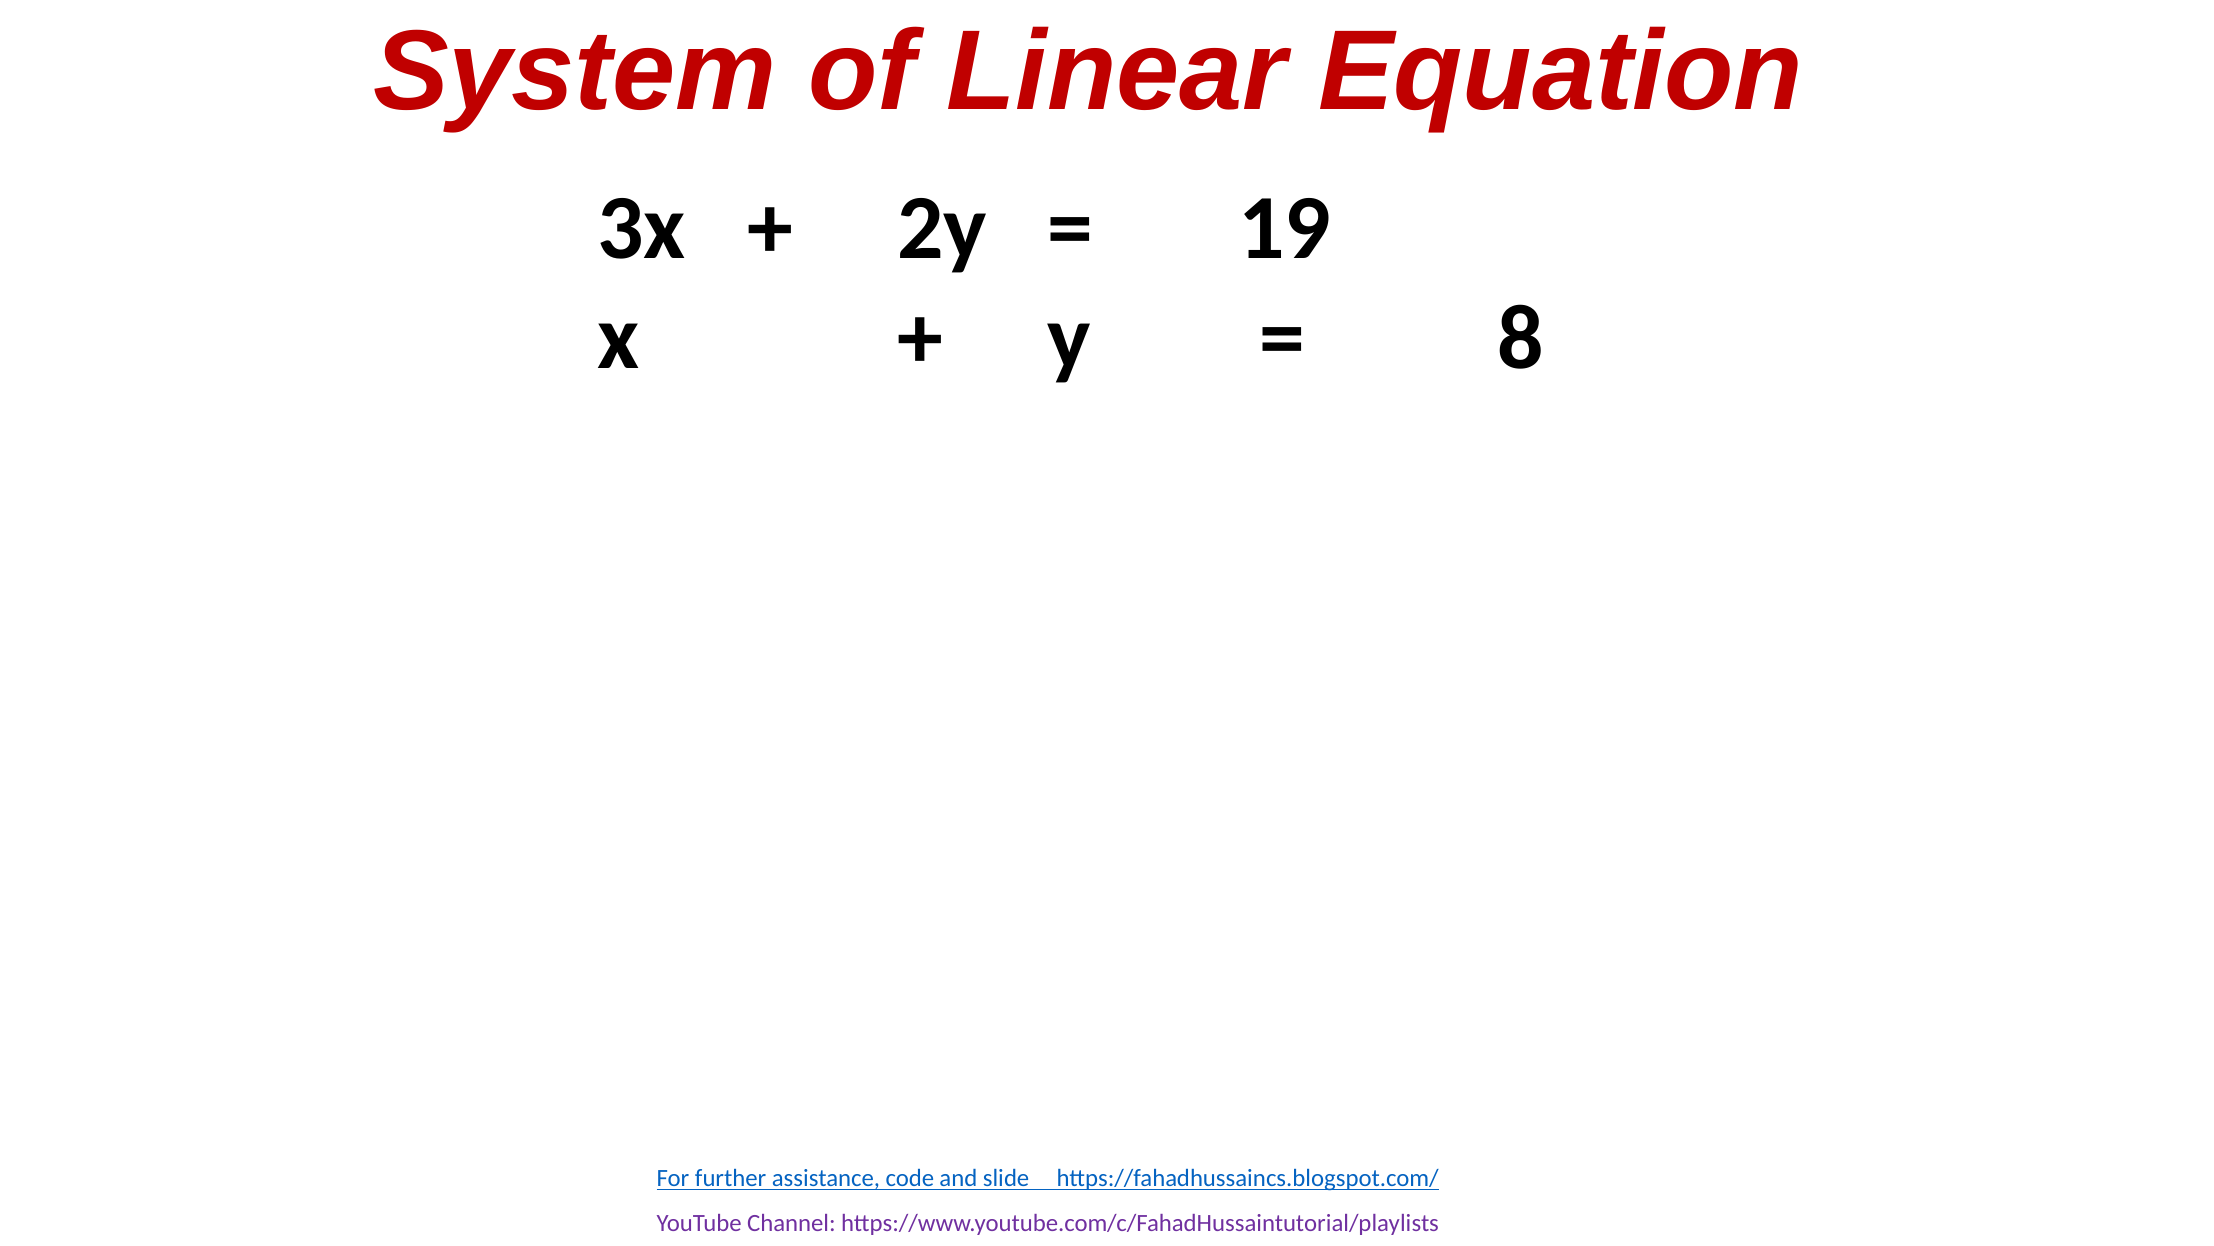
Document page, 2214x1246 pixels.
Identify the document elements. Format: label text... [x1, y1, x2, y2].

text_box 3x + 2y = 19 x + y = 8 [582, 159, 1582, 394]
title System of Linear Equation [33, 28, 2143, 142]
subtitle For further assistance, code and slide https://fahadhussaincs.blogspot.com/ YouTube Channel: https://www.youtube.com/c/FahadHussaintutorial/playlists [238, 1157, 1857, 1246]
